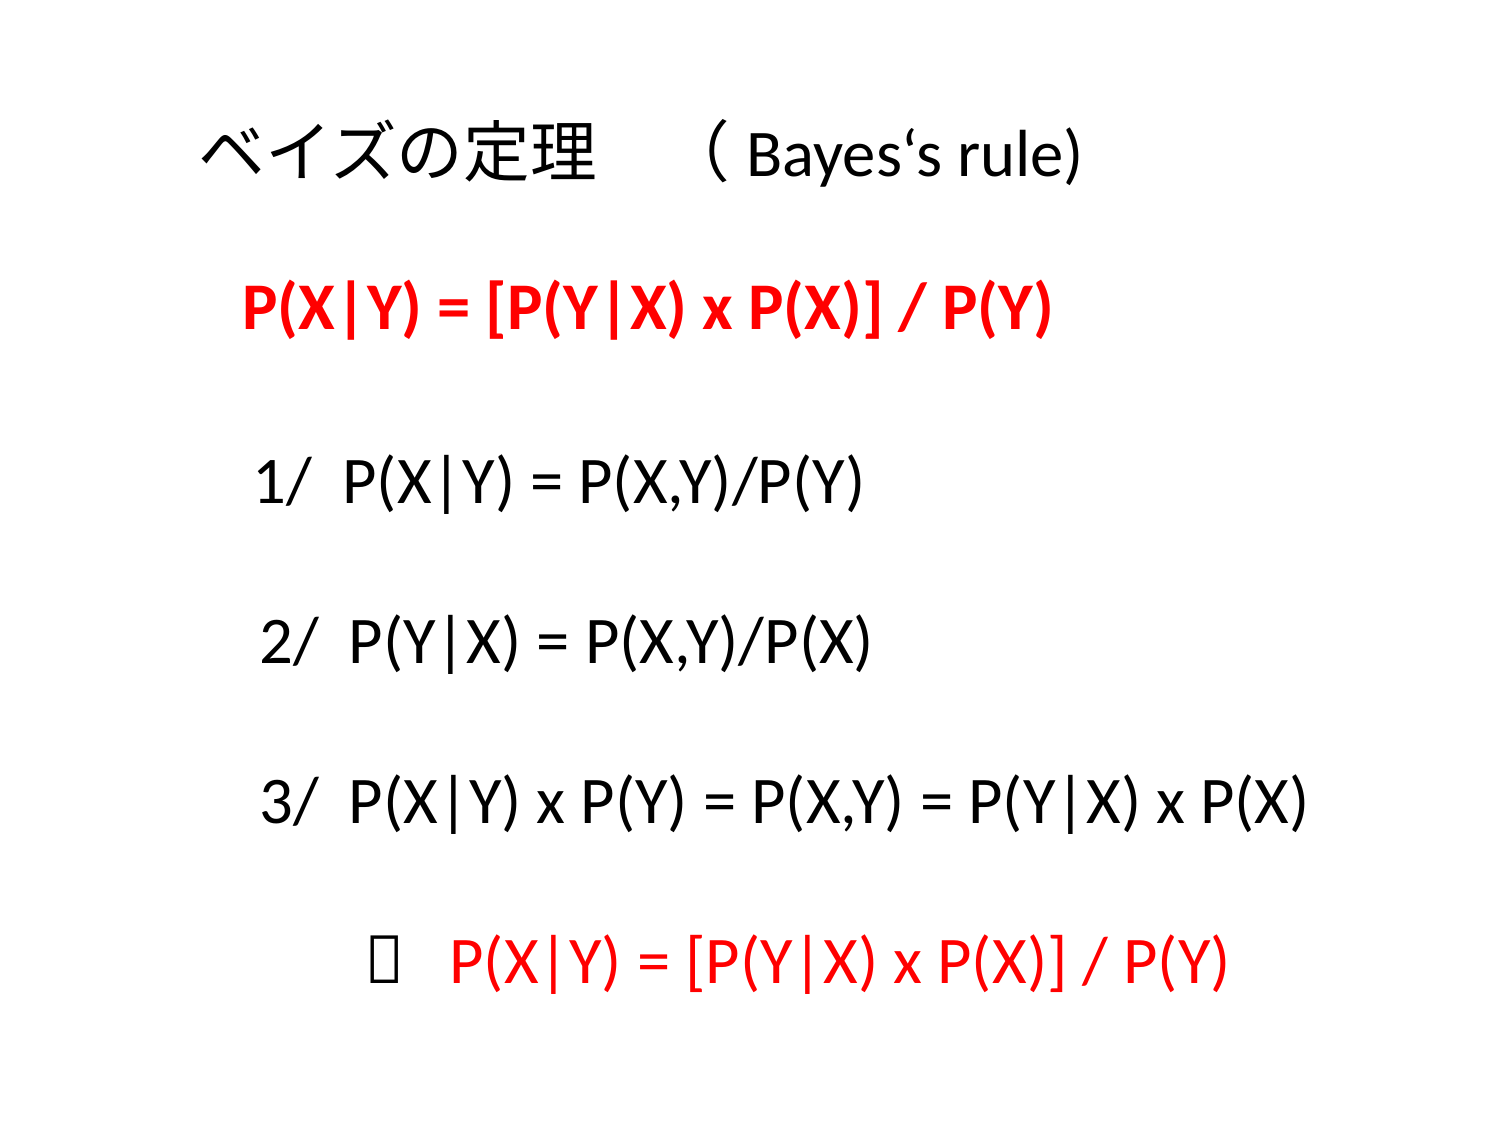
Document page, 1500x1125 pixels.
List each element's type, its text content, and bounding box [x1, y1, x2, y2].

text_box ベイズの定理 （Bayes‘s rule) [183, 102, 1100, 198]
text_box P(X|Y) = [P(Y|X) x P(X)] / P(Y) [227, 255, 1070, 351]
text_box 1/ P(X|Y) = P(X,Y)/P(Y) 2/ P(Y|X) = P(X,Y)/P(X) 3/ P(X|Y) x P(Y) = P(X,Y) = P(Y|X) x P(X)  P(X|Y) = [P(Y|X) x P(X)] / P(Y) [229, 429, 1326, 1125]
